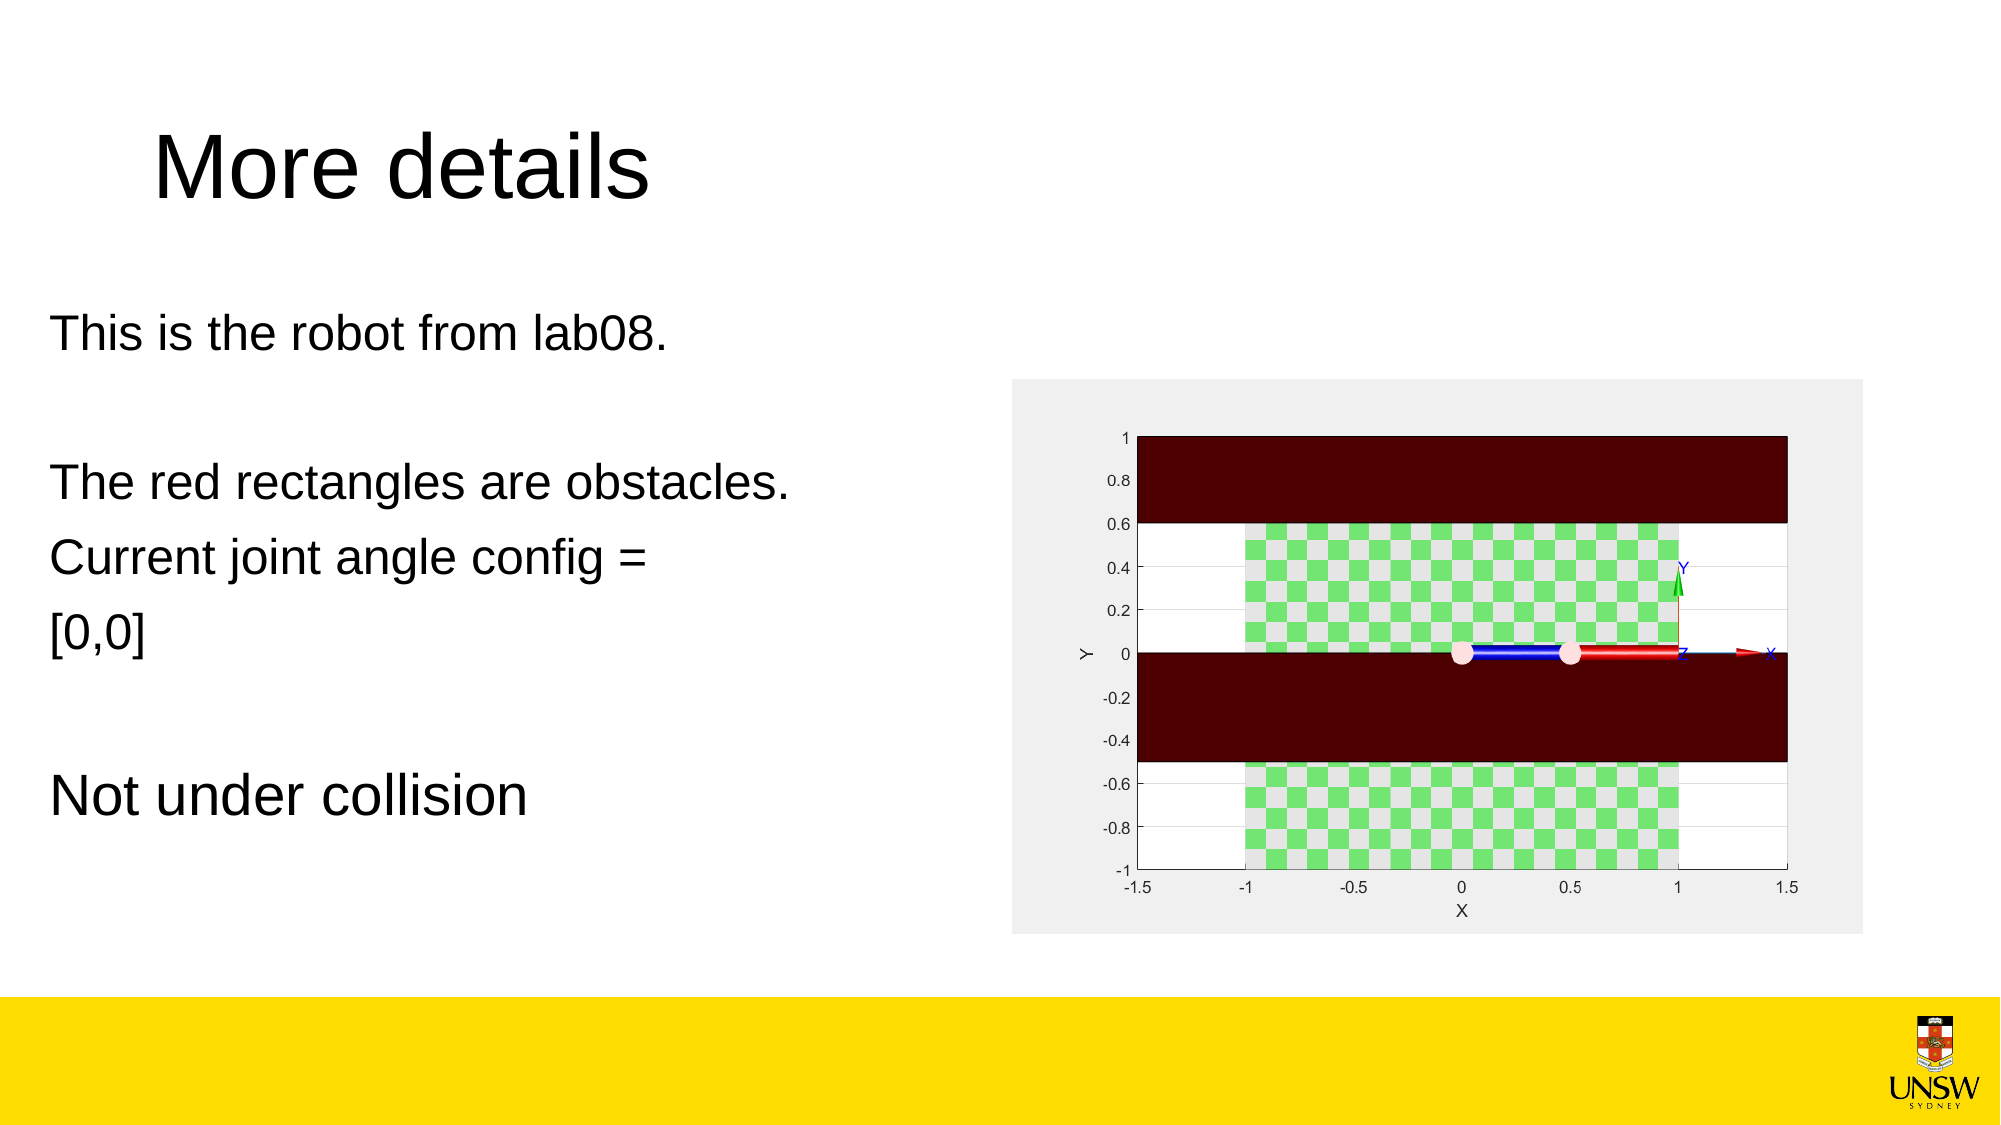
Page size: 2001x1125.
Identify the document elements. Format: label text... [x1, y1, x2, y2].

title More details [137, 59, 1863, 278]
list This is the robot from lab08. The red rectangles are obstacles. Current joint angle config = [0,0] Not under collision [34, 299, 1000, 1014]
picture [1890, 1016, 1980, 1109]
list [1012, 378, 1863, 934]
